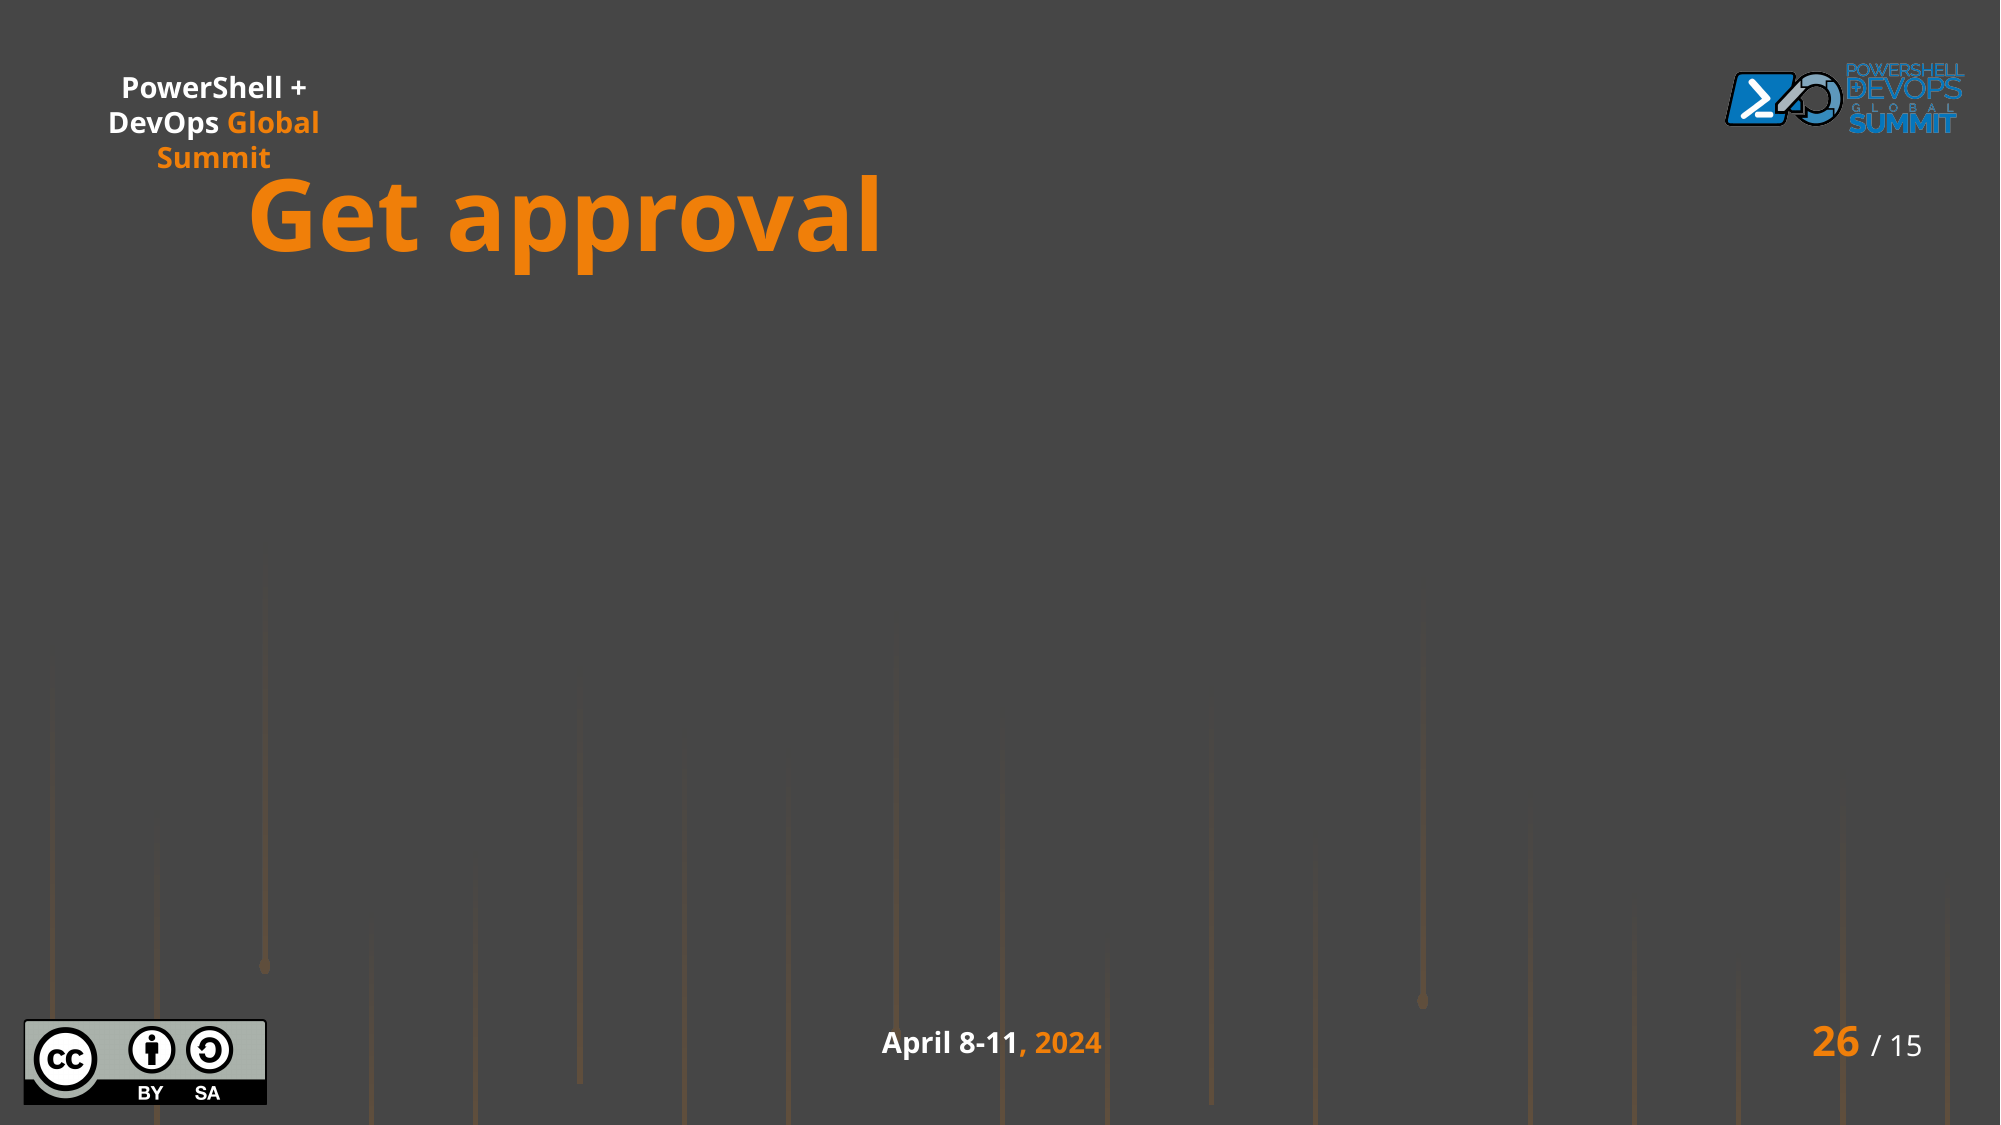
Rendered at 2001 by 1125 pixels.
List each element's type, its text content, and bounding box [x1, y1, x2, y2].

text_box Get approval [231, 144, 1769, 279]
picture [1725, 61, 1965, 139]
picture [23, 1019, 267, 1105]
